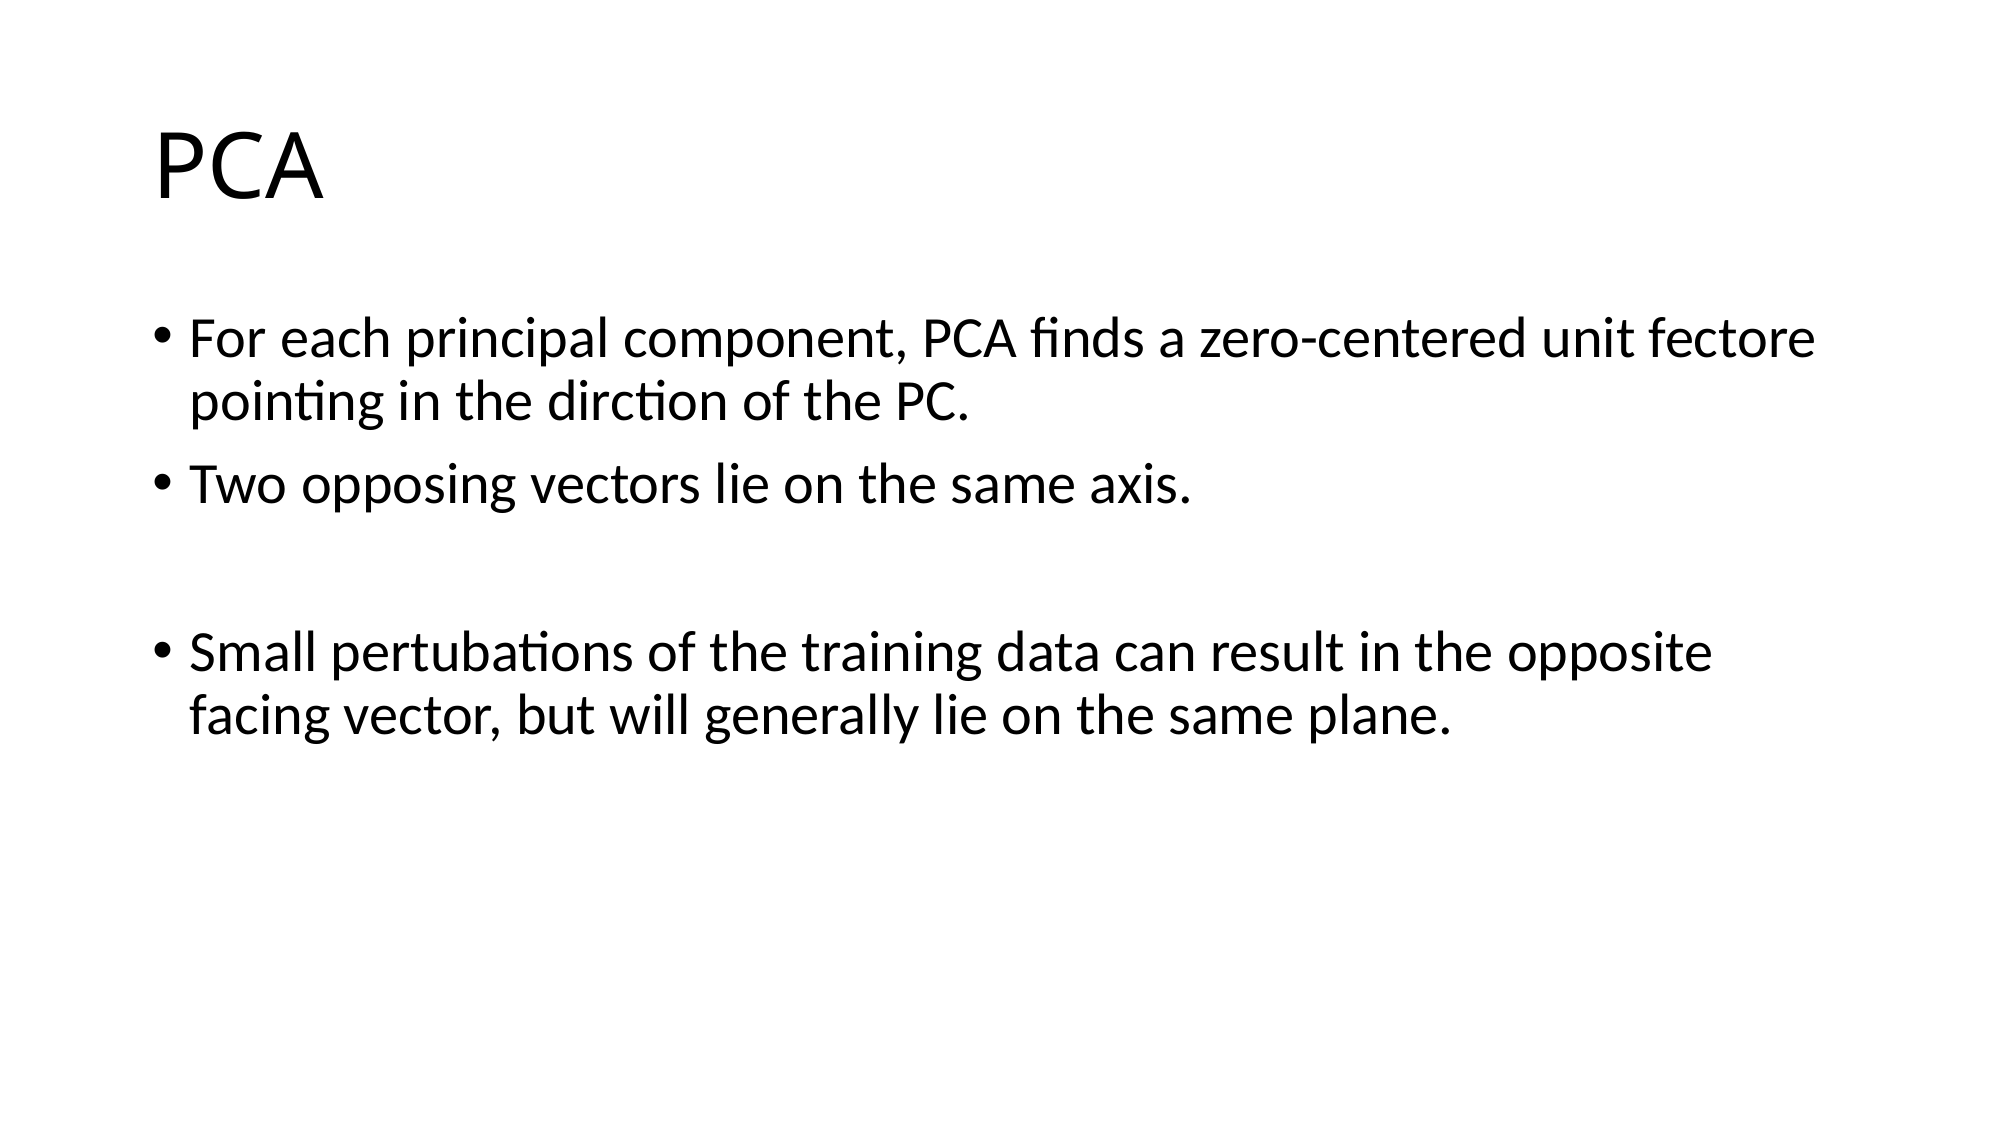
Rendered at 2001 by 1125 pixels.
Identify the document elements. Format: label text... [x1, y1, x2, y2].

title PCA [137, 59, 1863, 278]
list For each principal component, PCA finds a zero-centered unit fectore pointing in the dirction of the PC. Two opposing vectors lie on the same axis. Small pertubations of the training data can result in the opposite facing vector, but will generally lie on the same plane. [137, 299, 1863, 1014]
